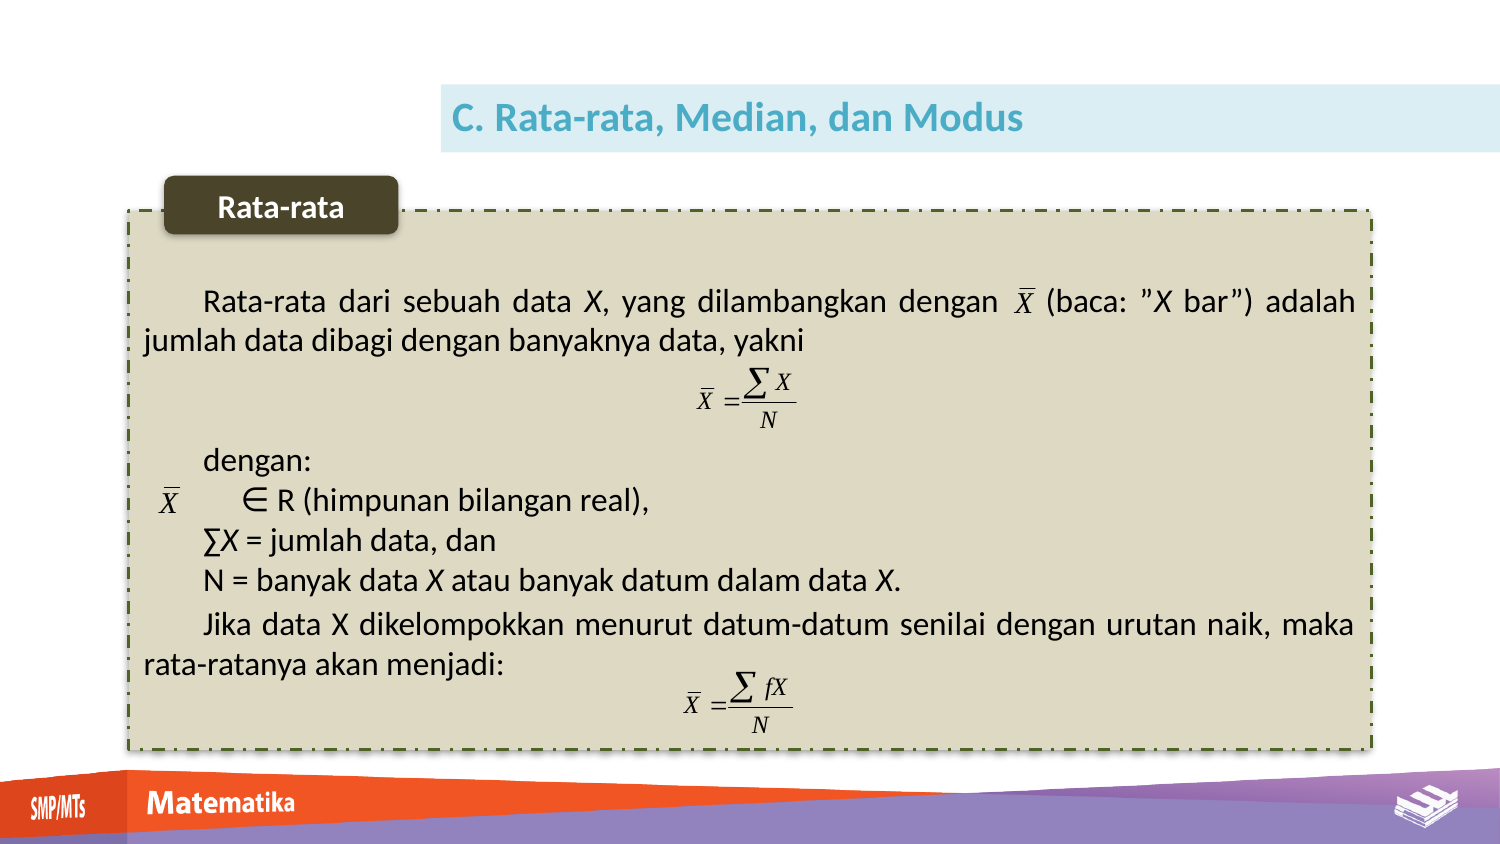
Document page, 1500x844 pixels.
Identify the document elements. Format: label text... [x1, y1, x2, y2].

picture [0, 768, 1500, 844]
text_box Rata-rata [164, 175, 399, 235]
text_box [152, 480, 188, 519]
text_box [691, 363, 802, 435]
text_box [1007, 280, 1044, 320]
text_box Rata-rata dari sebuah data X, yang dilambangkan dengan (baca: ”X bar”) adalah jumlah data dibagi dengan banyaknya data, yakni dengan: ∈ R (himpunan bilangan real), ∑X = jumlah data, dan N = banyak data X atau banyak datum dalam data X. Jika data X dikelompokkan menurut datum-datum senilai dengan urutan naik, maka rata-ratanya akan menjadi: [128, 210, 1372, 751]
text_box C. Rata-rata, Median, dan Modus [440, 84, 1500, 153]
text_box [677, 667, 798, 739]
